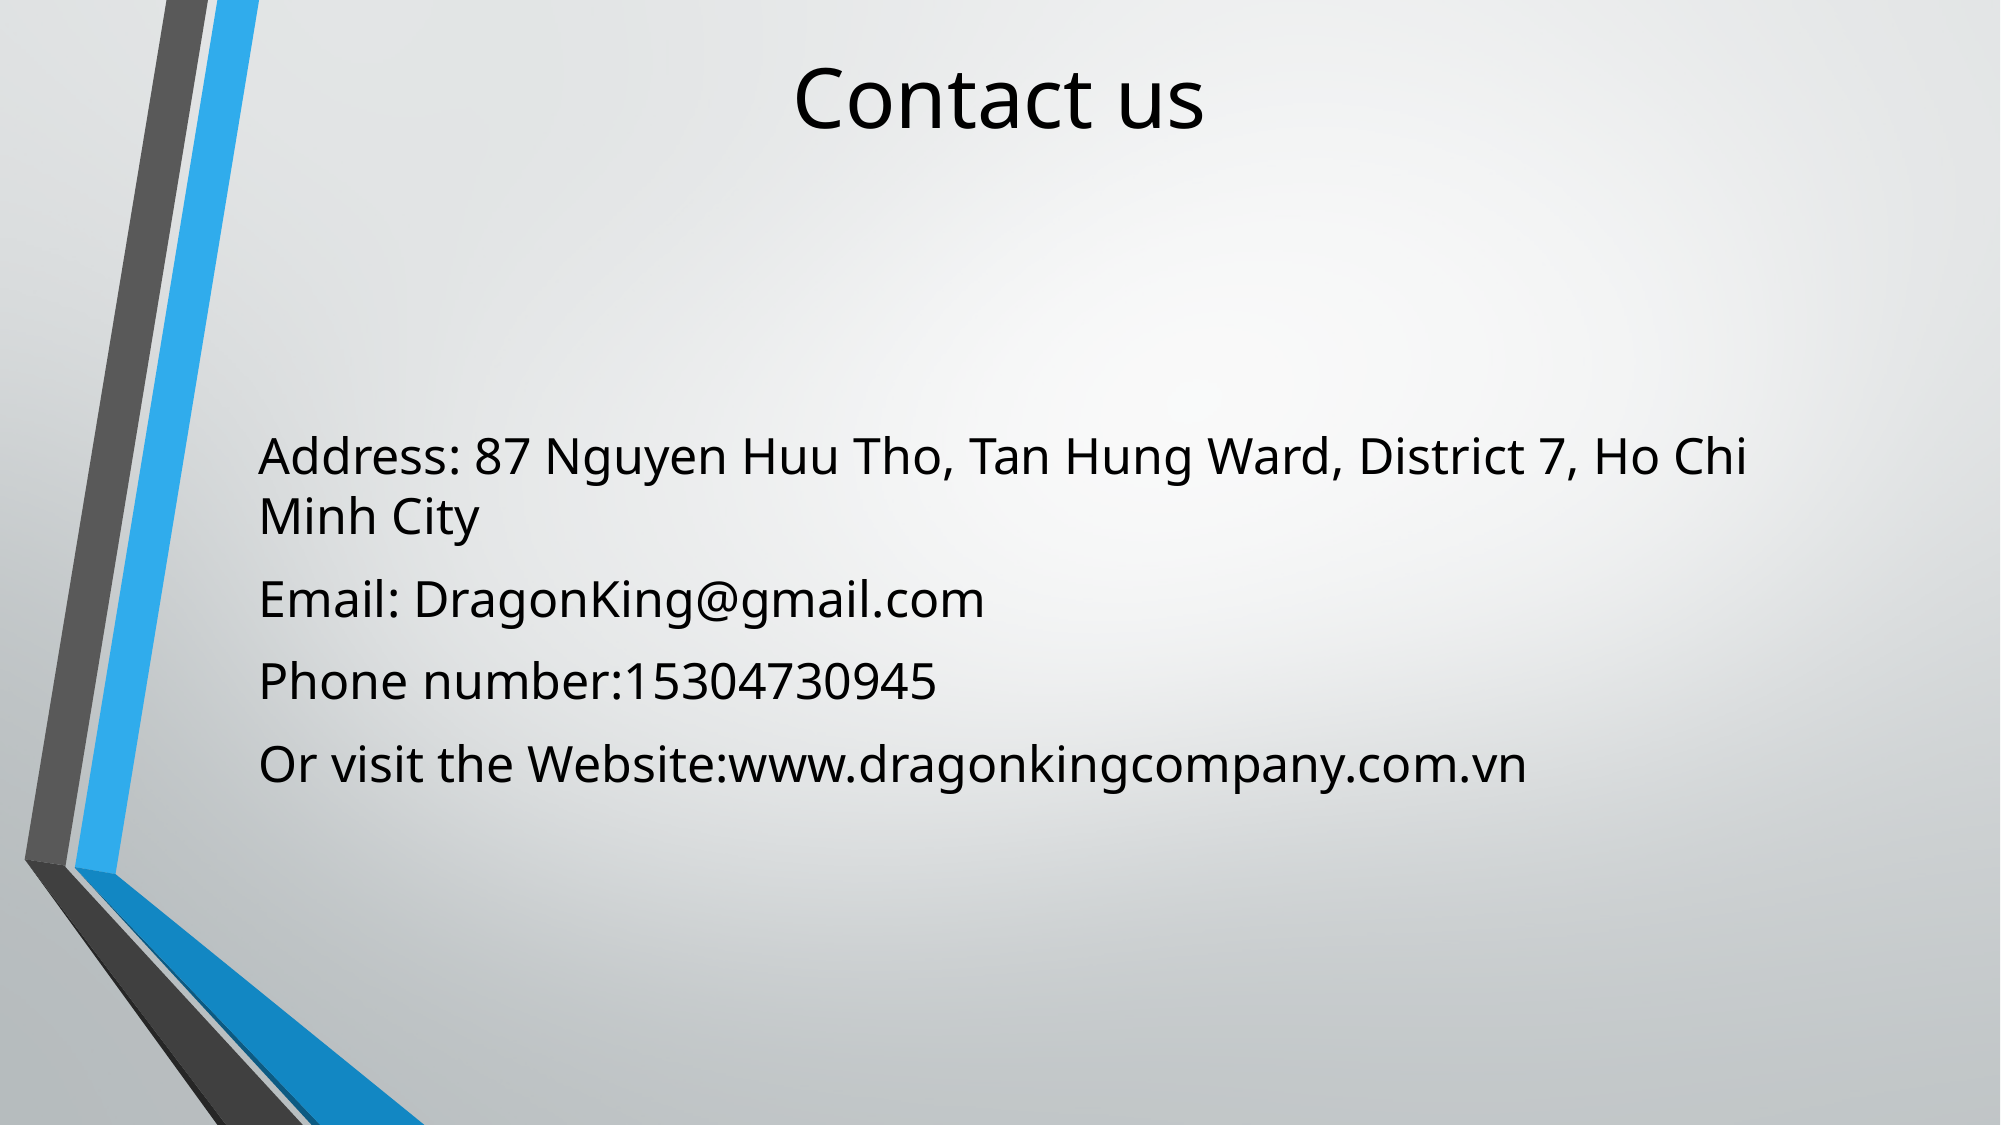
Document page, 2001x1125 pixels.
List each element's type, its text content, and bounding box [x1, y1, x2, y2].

list Address: 87 Nguyen Huu Tho, Tan Hung Ward, District 7, Ho Chi Minh City Email: DragonKing@gmail.com Phone number:15304730945 Or visit the Website:www.dragonkingcompany.com.vn [243, 210, 1887, 1090]
title Contact us [137, 18, 1863, 172]
